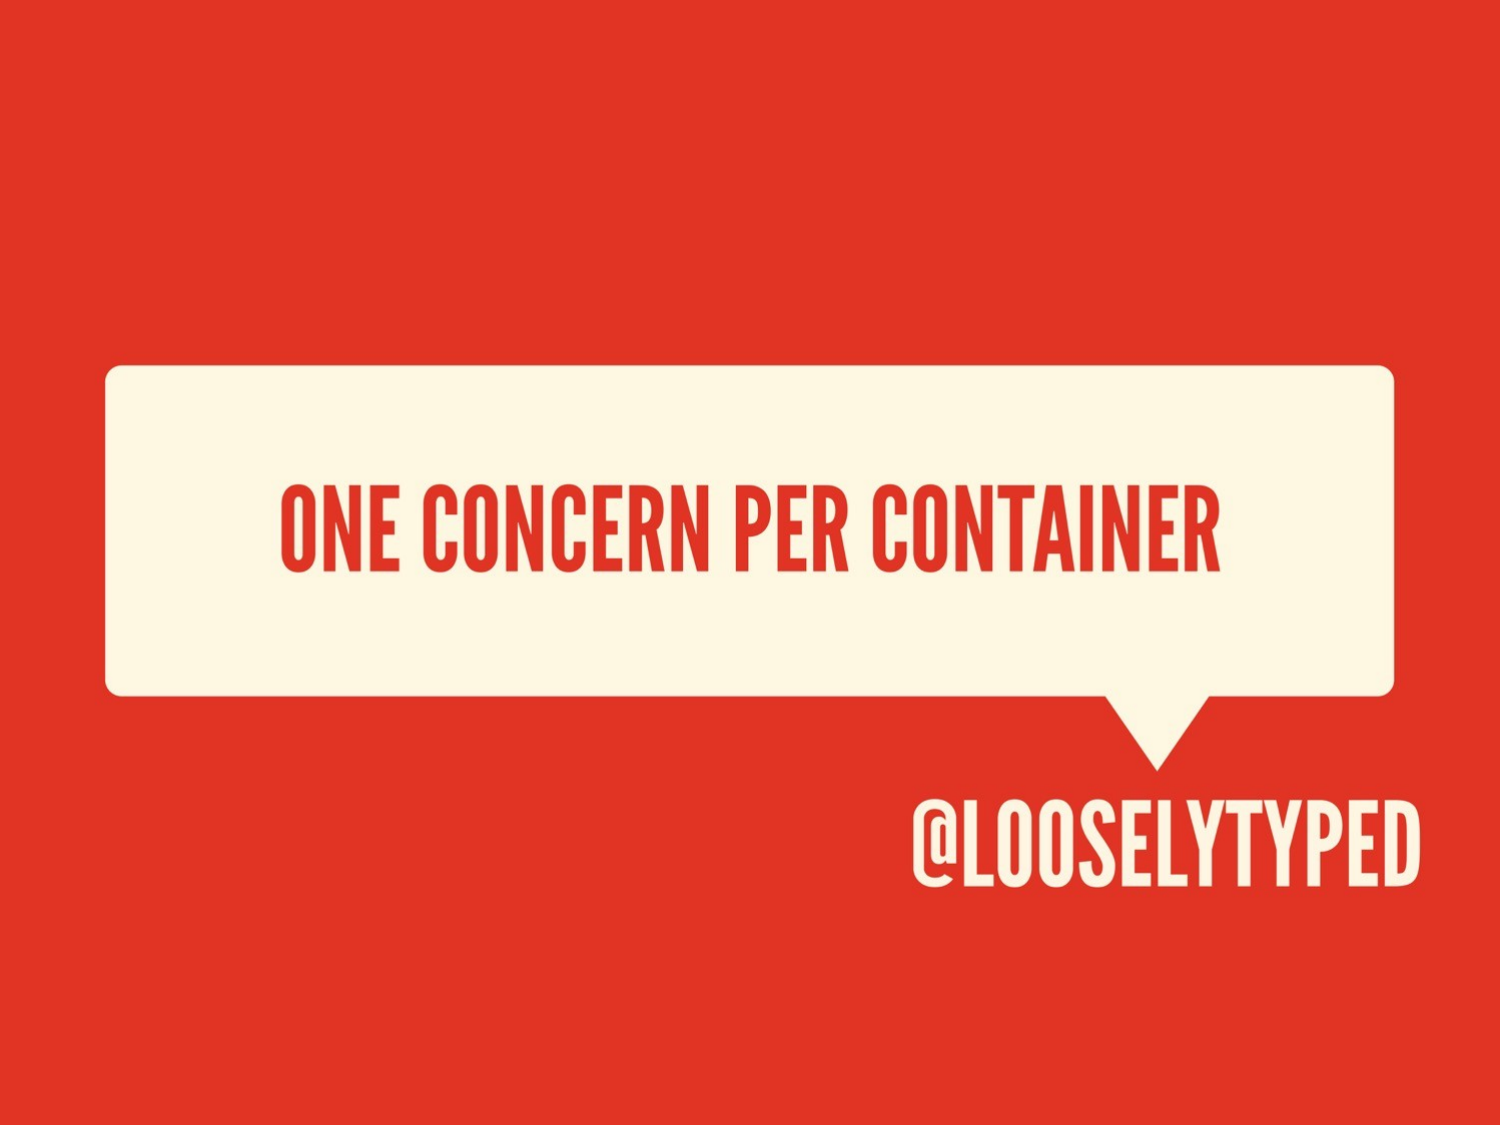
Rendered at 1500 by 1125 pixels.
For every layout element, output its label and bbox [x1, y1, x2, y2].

text_box [0, 0, 1500, 1125]
